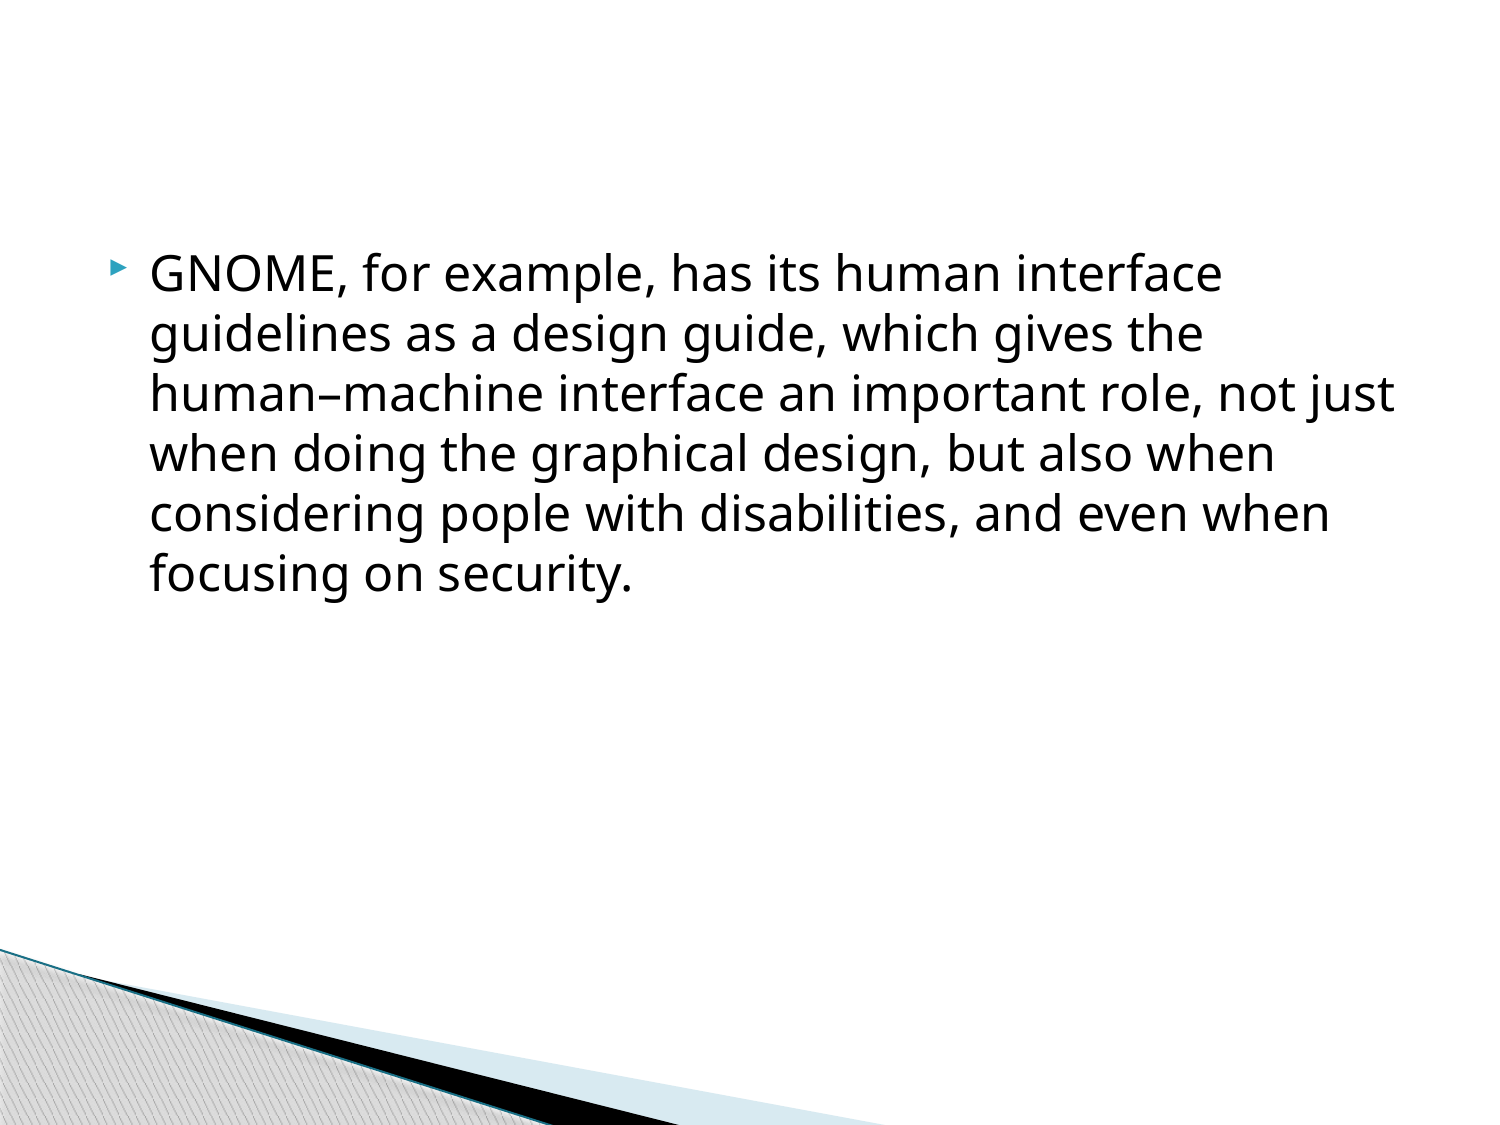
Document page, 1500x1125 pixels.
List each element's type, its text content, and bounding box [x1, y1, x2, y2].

list GNOME, for example, has its human interface guidelines as a design guide, which gives the human–machine interface an important role, not just when doing the graphical design, but also when considering pople with disabilities, and even when focusing on security. [75, 234, 1425, 986]
